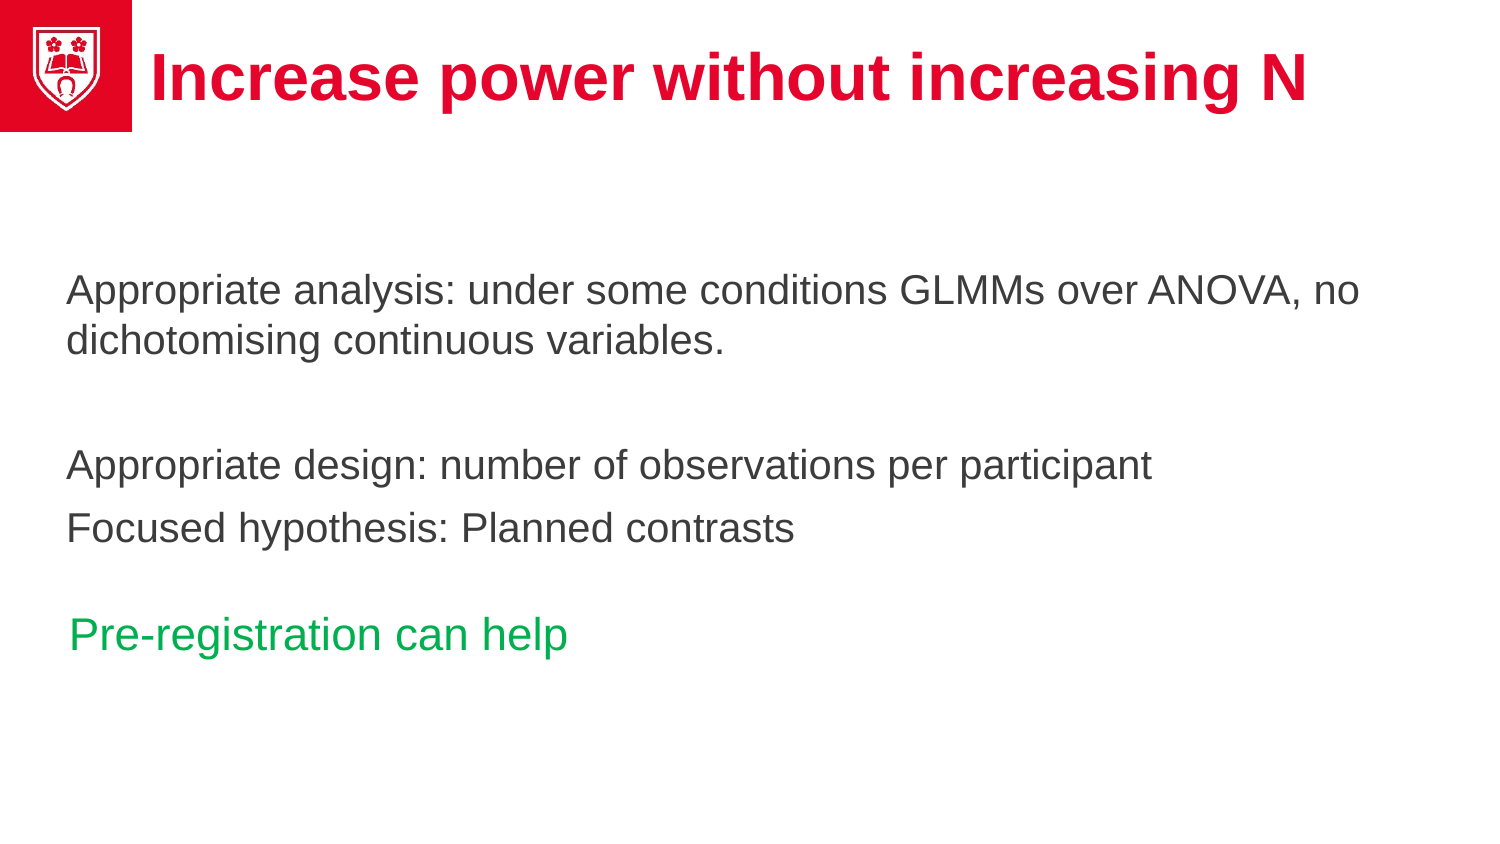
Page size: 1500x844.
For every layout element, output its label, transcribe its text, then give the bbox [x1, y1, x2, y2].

text_box Pre-registration can help [54, 597, 1042, 668]
picture [0, 0, 132, 132]
title Increase power without increasing N [150, 15, 1500, 132]
list Appropriate analysis: under some conditions GLMMs over ANOVA, no dichotomising continuous variables. Appropriate design: number of observations per participant Focused hypothesis: Planned contrasts [65, 193, 1429, 725]
